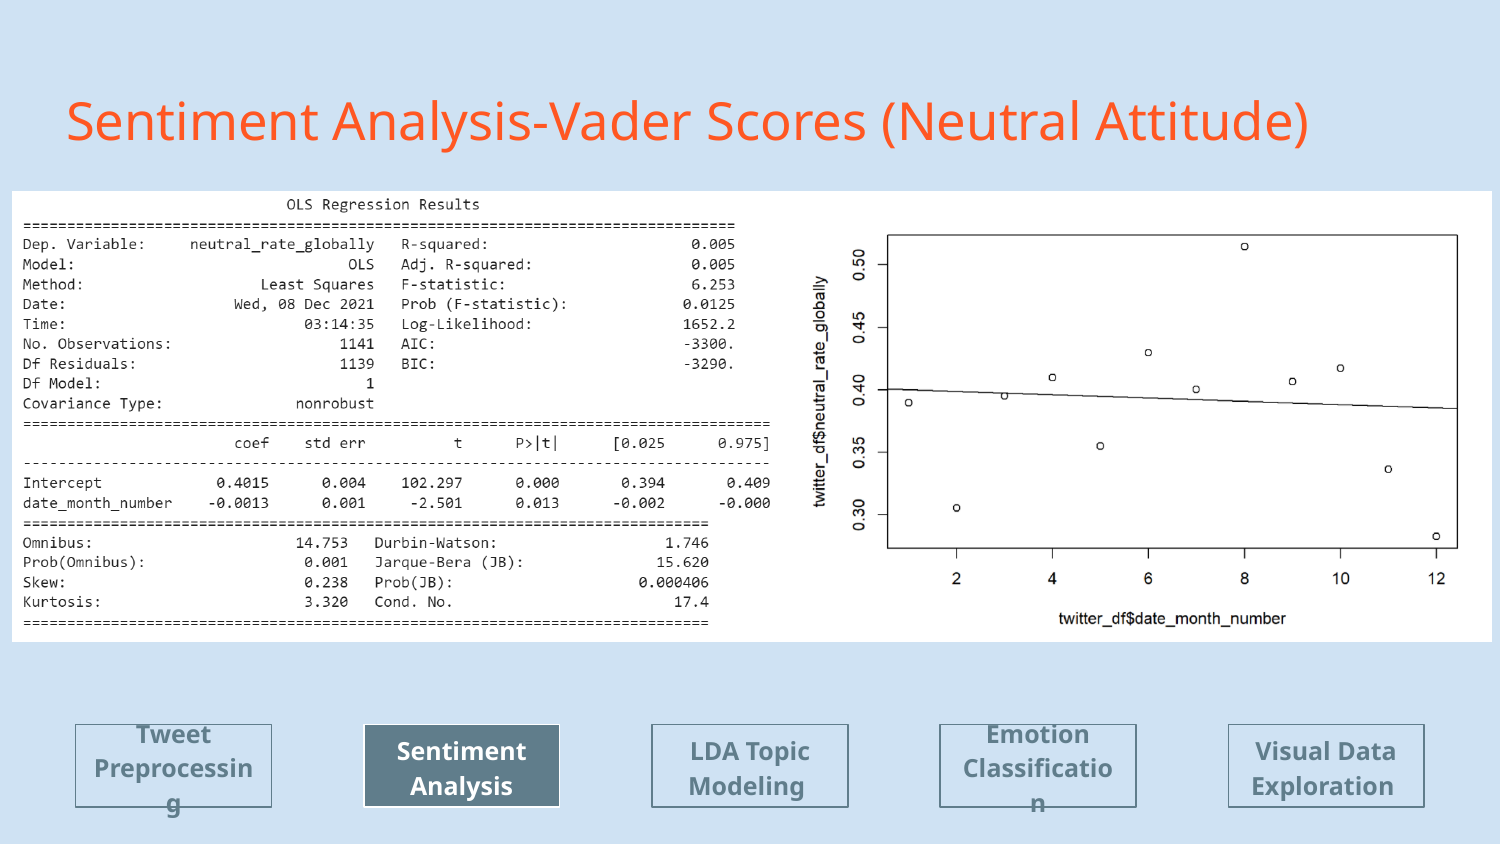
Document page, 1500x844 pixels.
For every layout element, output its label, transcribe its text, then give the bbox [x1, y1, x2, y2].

text_box Emotion Classification [940, 724, 1136, 808]
text_box Visual Data Exploration [1228, 724, 1425, 808]
text_box Sentiment Analysis [363, 724, 560, 808]
picture [12, 191, 1492, 643]
text_box Tweet Preprocessing [75, 724, 272, 808]
text_box LDA Topic Modeling [652, 724, 848, 808]
title Sentiment Analysis-Vader Scores (Neutral Attitude) [51, 72, 1449, 167]
